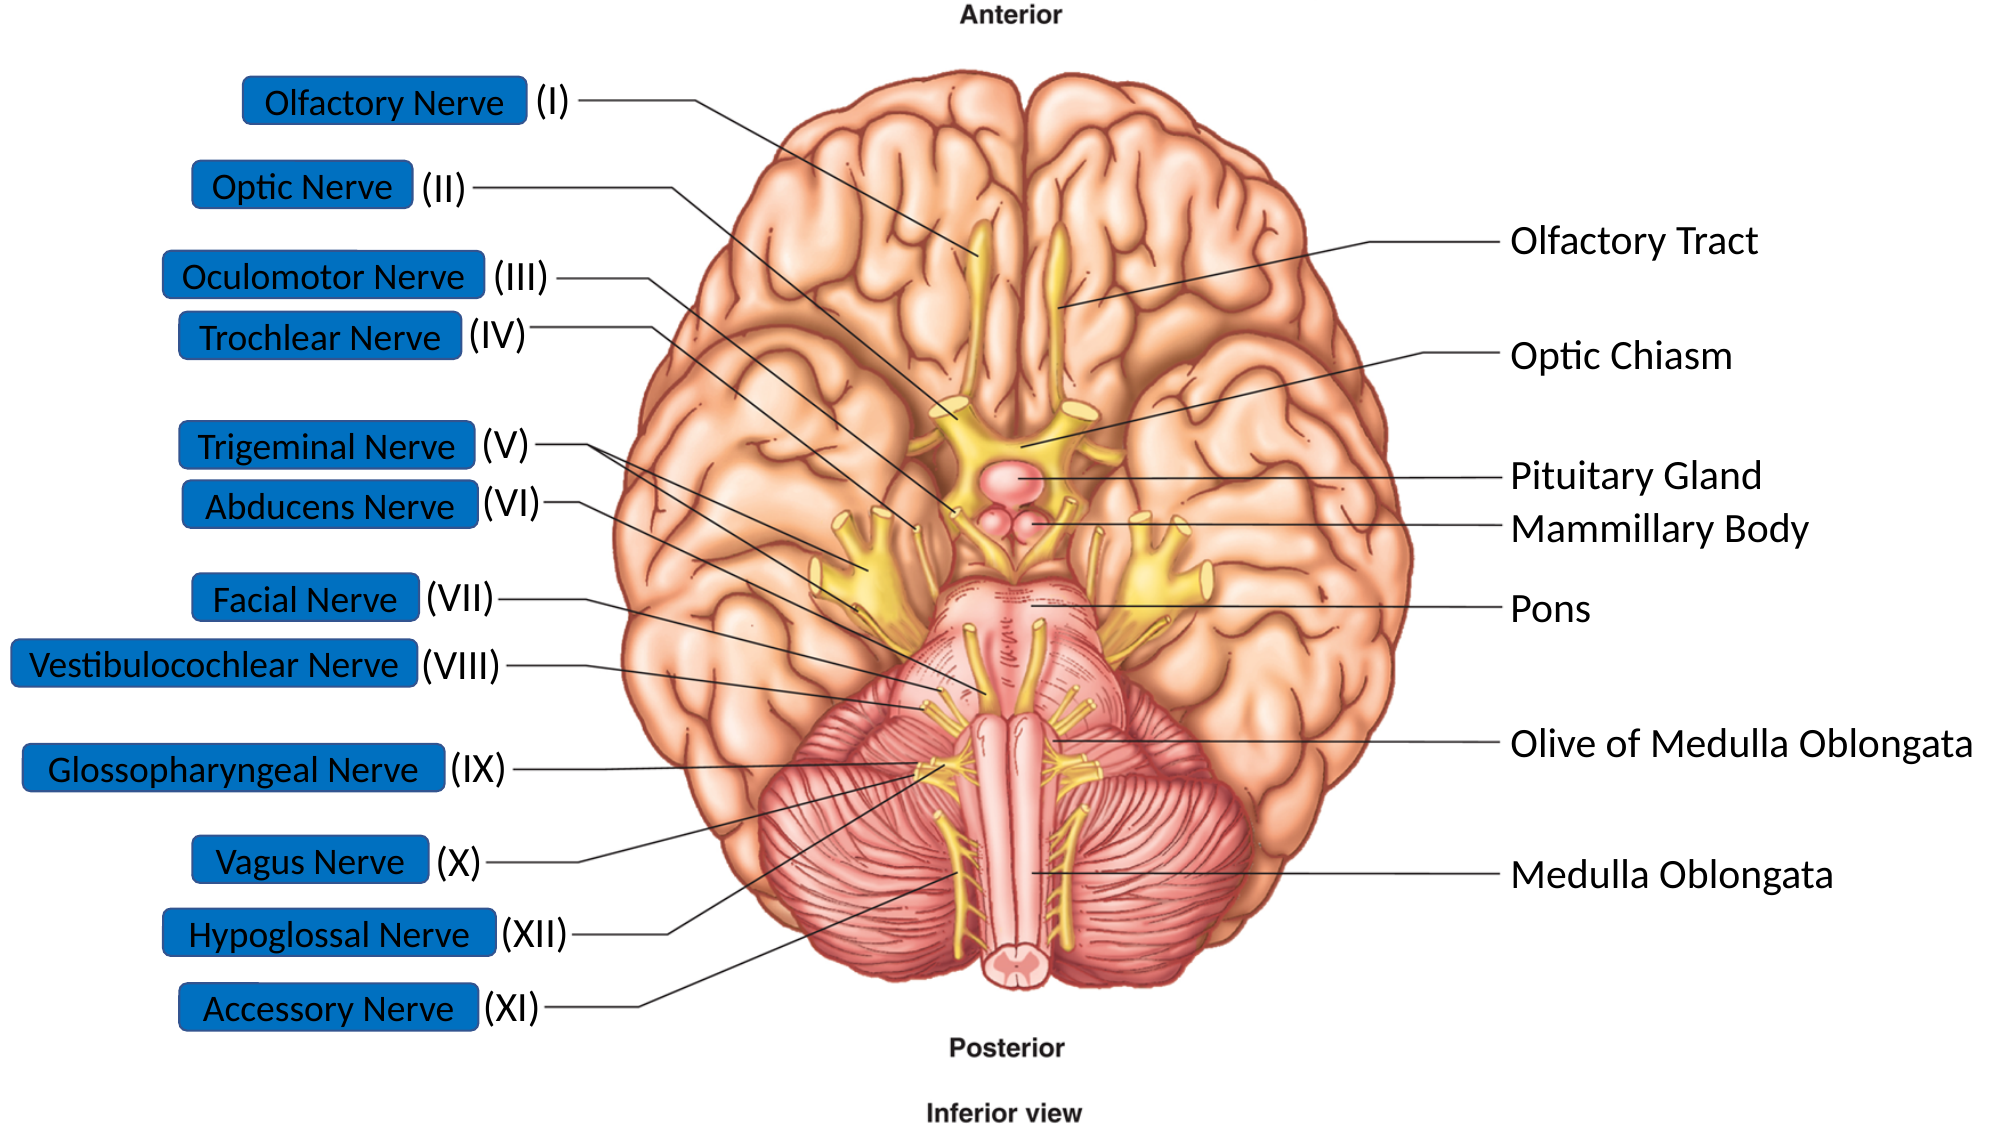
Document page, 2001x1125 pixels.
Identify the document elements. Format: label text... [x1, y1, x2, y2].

text_box Hypoglossal Nerve [161, 907, 289, 957]
text_box Vestibulocochlear Nerve [10, 638, 289, 688]
text_box Facial Nerve [191, 572, 289, 622]
text_box Olive of Medulla Oblongata [1711, 708, 2000, 774]
text_box Pituitary Gland [1711, 440, 1831, 506]
text_box Medulla Oblongata [1711, 839, 1857, 905]
text_box Optic Nerve [191, 159, 289, 210]
text_box Oculomotor Nerve [161, 249, 289, 300]
picture [289, 0, 1711, 1125]
text_box Olfactory Tract [1711, 205, 1831, 271]
text_box Olfactory Nerve [241, 75, 289, 125]
text_box Glossopharyngeal Nerve [21, 742, 289, 793]
text_box Abducens Nerve [181, 479, 289, 529]
text_box Mammillary Body [1711, 506, 1831, 559]
text_box Accessory Nerve [178, 982, 289, 1032]
text_box Vagus Nerve [191, 834, 289, 884]
text_box Trigeminal Nerve [178, 420, 289, 470]
text_box Optic Chiasm [1711, 320, 1831, 386]
text_box Trochlear Nerve [178, 310, 289, 361]
